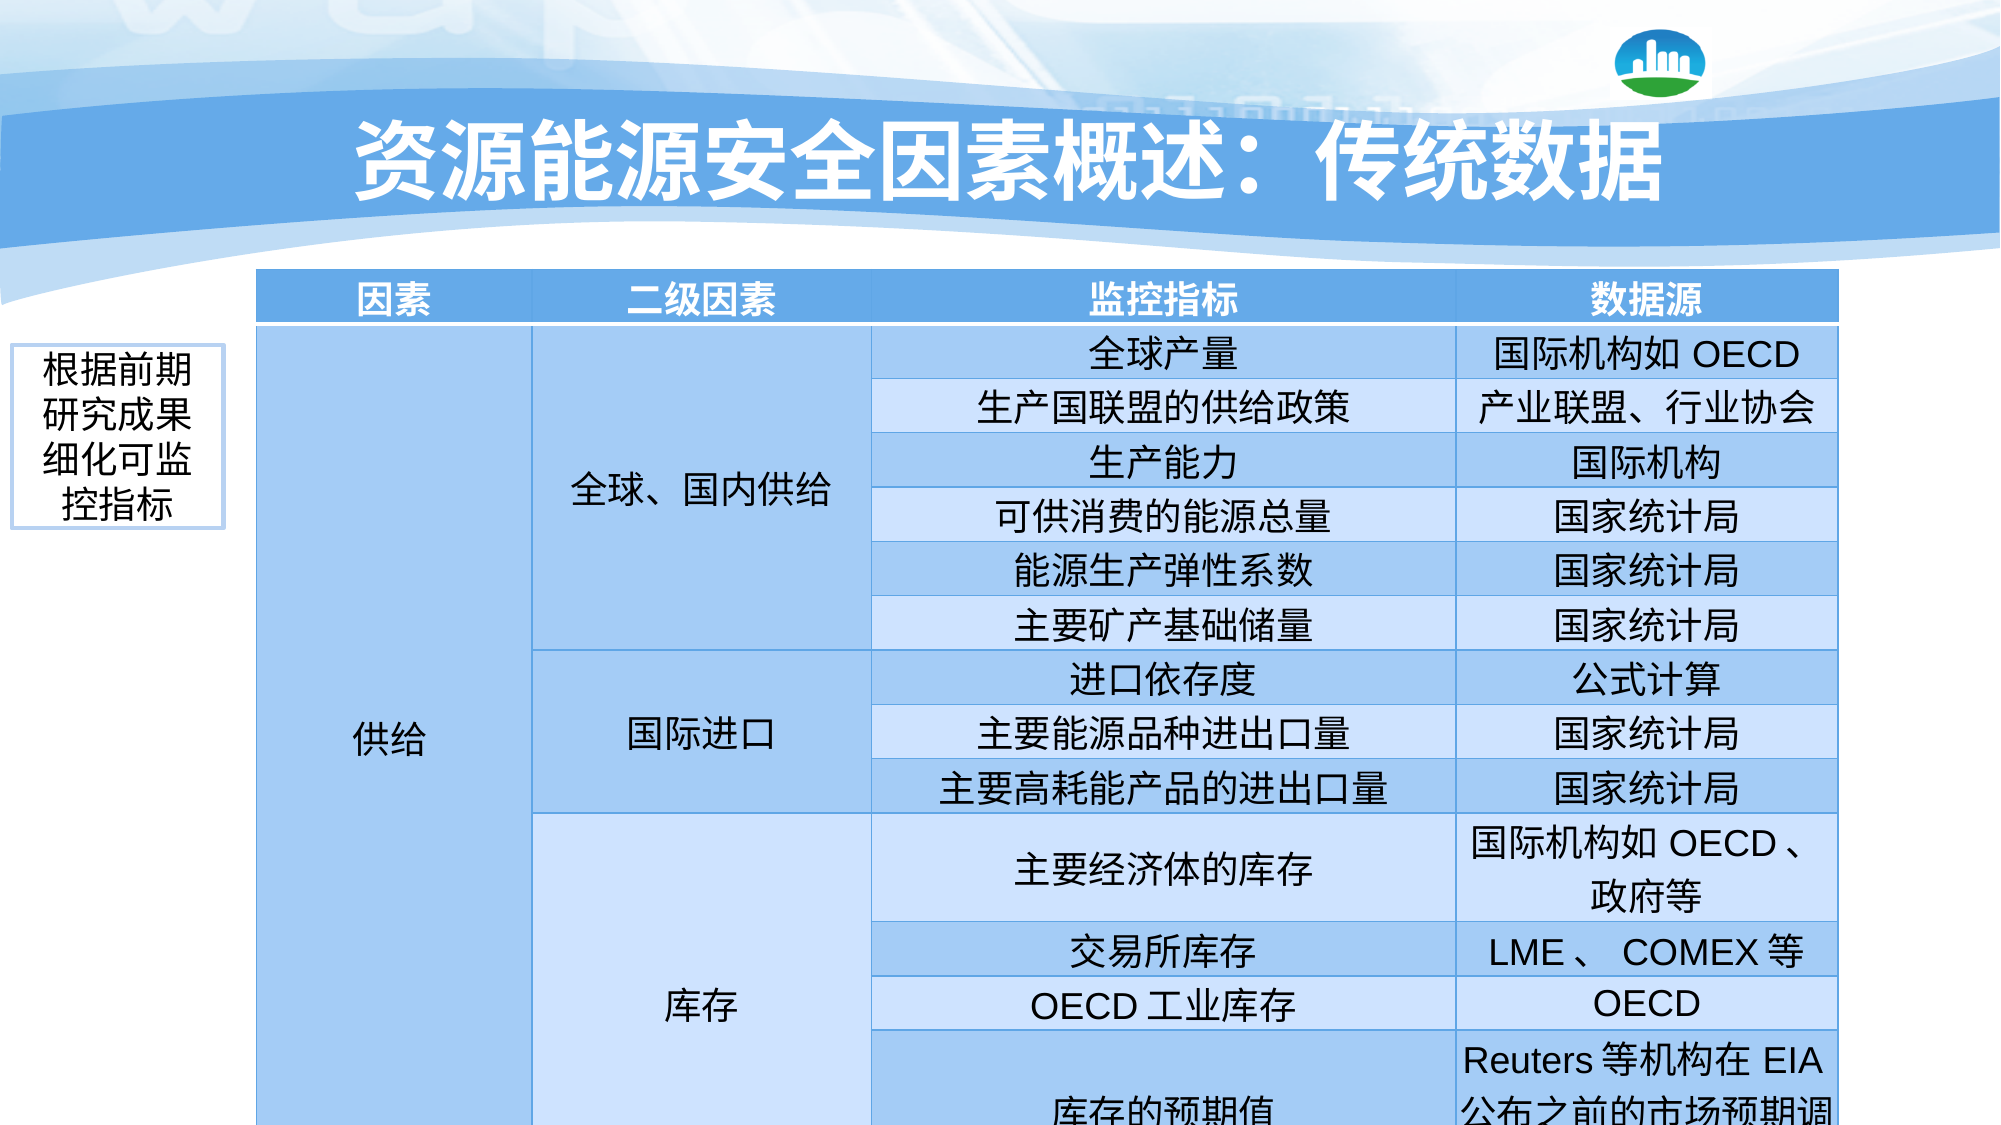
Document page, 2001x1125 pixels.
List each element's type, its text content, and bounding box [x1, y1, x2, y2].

table_cell 进口依存度 [872, 651, 1455, 704]
table_cell 产业联盟、行业协会 [1457, 379, 1837, 432]
table_cell 主要高耗能产品的进出口量 [872, 759, 1455, 812]
table_header 数据源 [1457, 270, 1837, 322]
table_cell 库存的预期值 [872, 1031, 1455, 1125]
table_cell 生产国联盟的供给政策 [872, 379, 1455, 432]
table_cell 国家统计局 [1457, 542, 1837, 595]
title 资源能源安全因素概述：传统数据 [199, 112, 1817, 206]
table_cell 可供消费的能源总量 [872, 488, 1455, 541]
text_box 根据前期研究成果细化可监控指标 [10, 343, 226, 530]
table_cell 交易所库存 [872, 922, 1455, 975]
table_cell 主要能源品种进出口量 [872, 705, 1455, 758]
table_cell 供给 [257, 326, 531, 1125]
table_cell 主要经济体的库存 [872, 814, 1455, 921]
table_cell Reuters等机构在EIA公布之前的市场预期调查值 [1457, 1031, 1837, 1125]
table_cell 公式计算 [1457, 651, 1837, 704]
table_cell 国家统计局 [1457, 705, 1837, 758]
table_cell 国家统计局 [1457, 596, 1837, 649]
table_cell 库存 [533, 814, 871, 1125]
picture [0, 0, 2000, 112]
table_cell 主要矿产基础储量 [872, 596, 1455, 649]
table_header 监控指标 [872, 270, 1455, 322]
table_cell OECD工业库存 [872, 977, 1455, 1029]
table_cell 能源生产弹性系数 [872, 542, 1455, 595]
table_cell 国家统计局 [1457, 488, 1837, 541]
table_cell 生产能力 [872, 433, 1455, 486]
table_cell OECD [1457, 977, 1837, 1029]
table_cell 全球、国内供给 [533, 326, 871, 649]
table_cell 国际机构如OECD [1457, 326, 1837, 378]
table_cell LME、COMEX等 [1457, 922, 1837, 975]
table_cell 国际进口 [533, 651, 871, 812]
table_cell 国际机构 [1457, 433, 1837, 486]
table_header 因素 [257, 270, 531, 322]
table_header 二级因素 [533, 270, 871, 322]
table_cell 国际机构如OECD、政府等 [1457, 814, 1837, 921]
table_cell 国家统计局 [1457, 759, 1837, 812]
table_cell 全球产量 [872, 326, 1455, 378]
